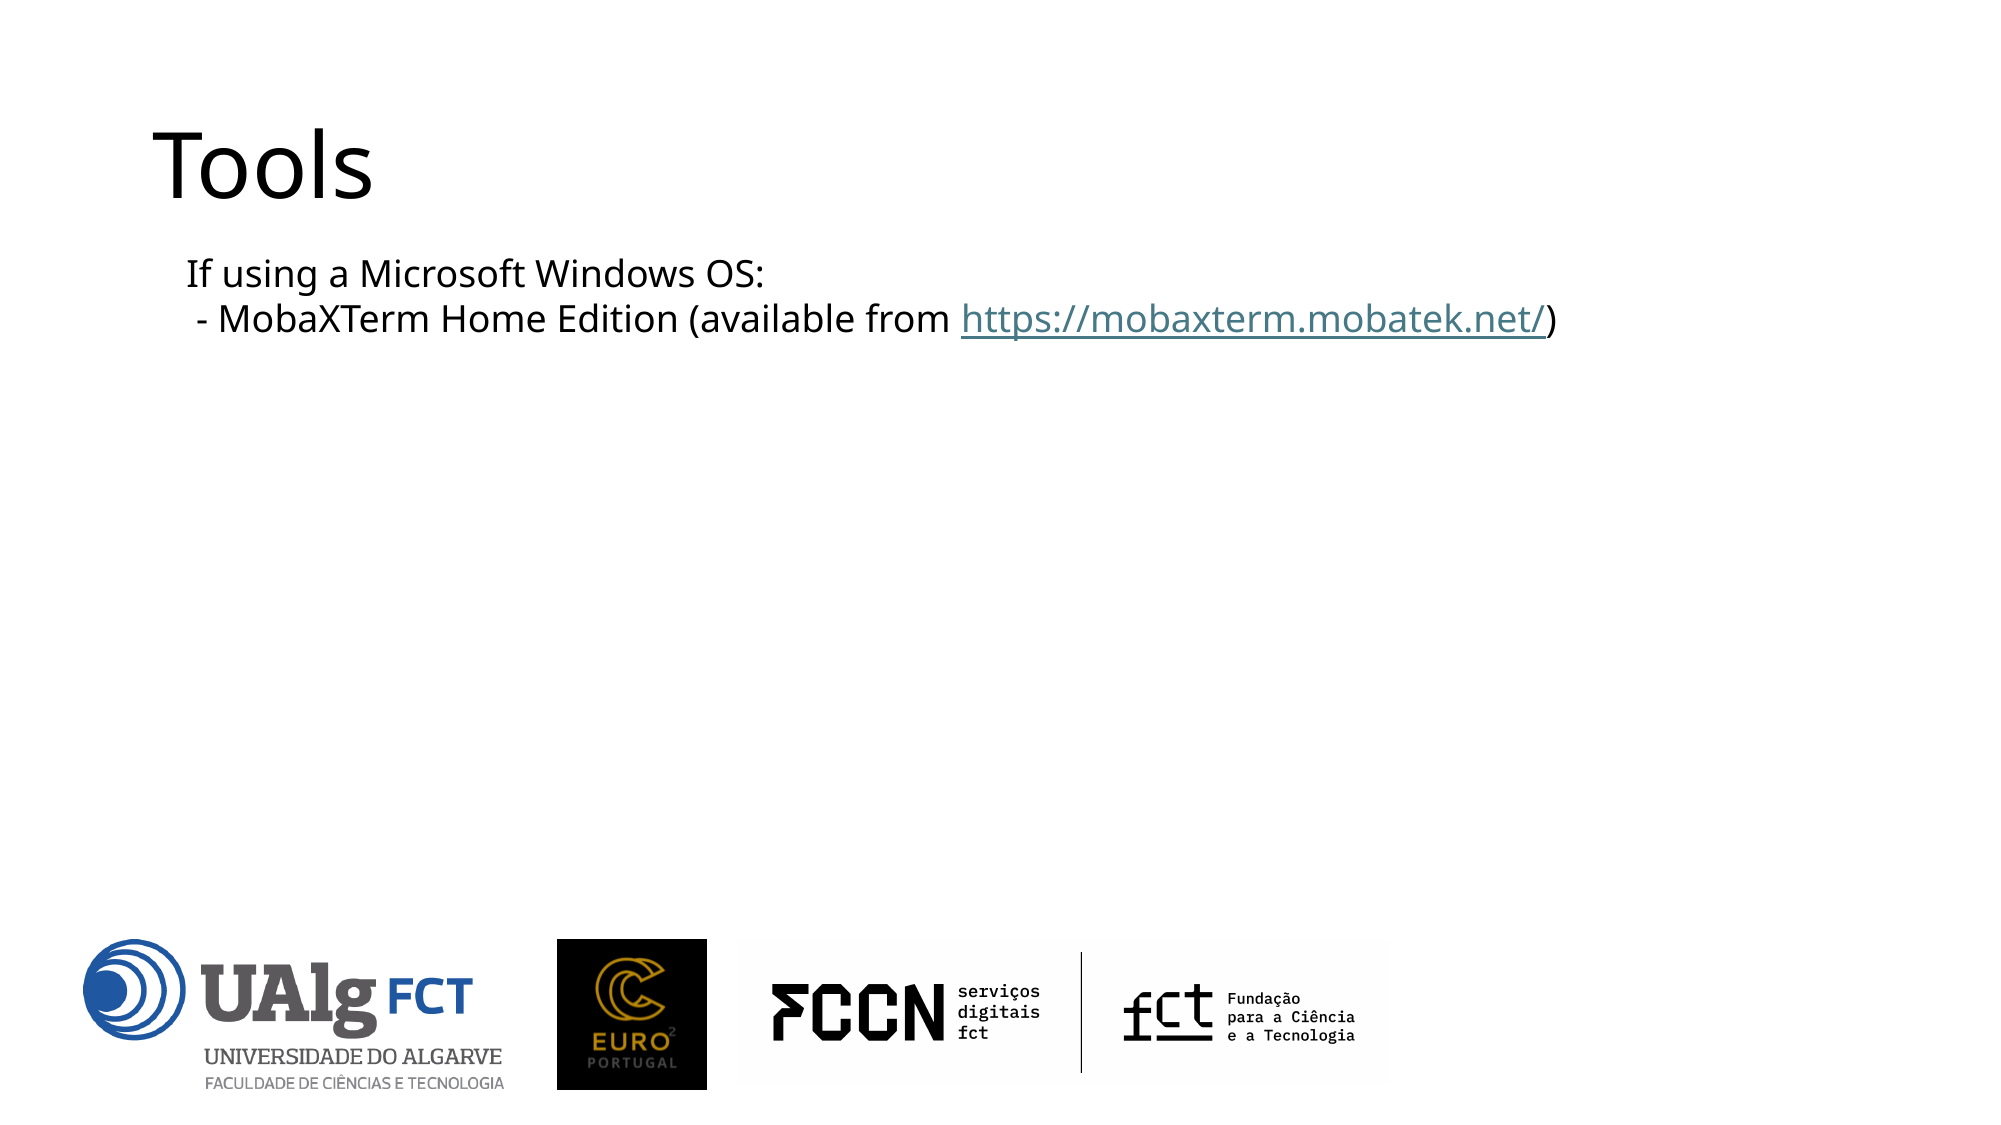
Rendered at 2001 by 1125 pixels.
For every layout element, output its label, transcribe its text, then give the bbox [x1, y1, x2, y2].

title Tools [137, 59, 1863, 278]
text_box If using a Microsoft Windows OS: - MobaXTerm Home Edition (available from https://mobaxterm.mobatek.net/) [171, 243, 1863, 354]
picture [83, 939, 504, 1089]
picture [557, 939, 707, 1090]
picture [738, 939, 1389, 1085]
